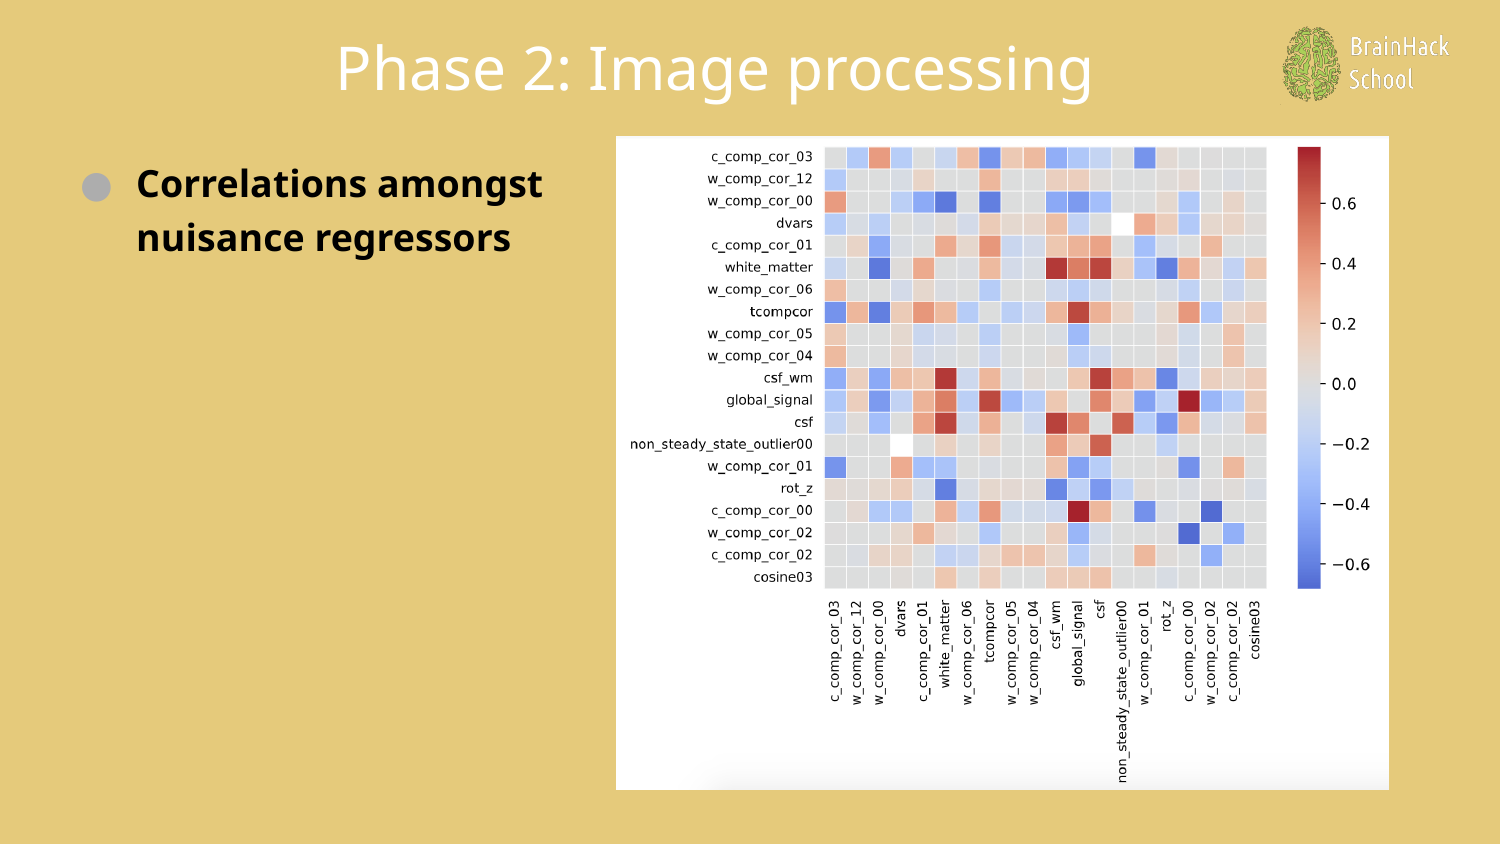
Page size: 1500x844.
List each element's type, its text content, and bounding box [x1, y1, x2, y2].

picture [1280, 21, 1488, 106]
title Phase 2: Image processing [177, 0, 1255, 118]
text_box Correlations amongst nuisance regressors [46, 136, 614, 413]
picture [616, 135, 1389, 790]
